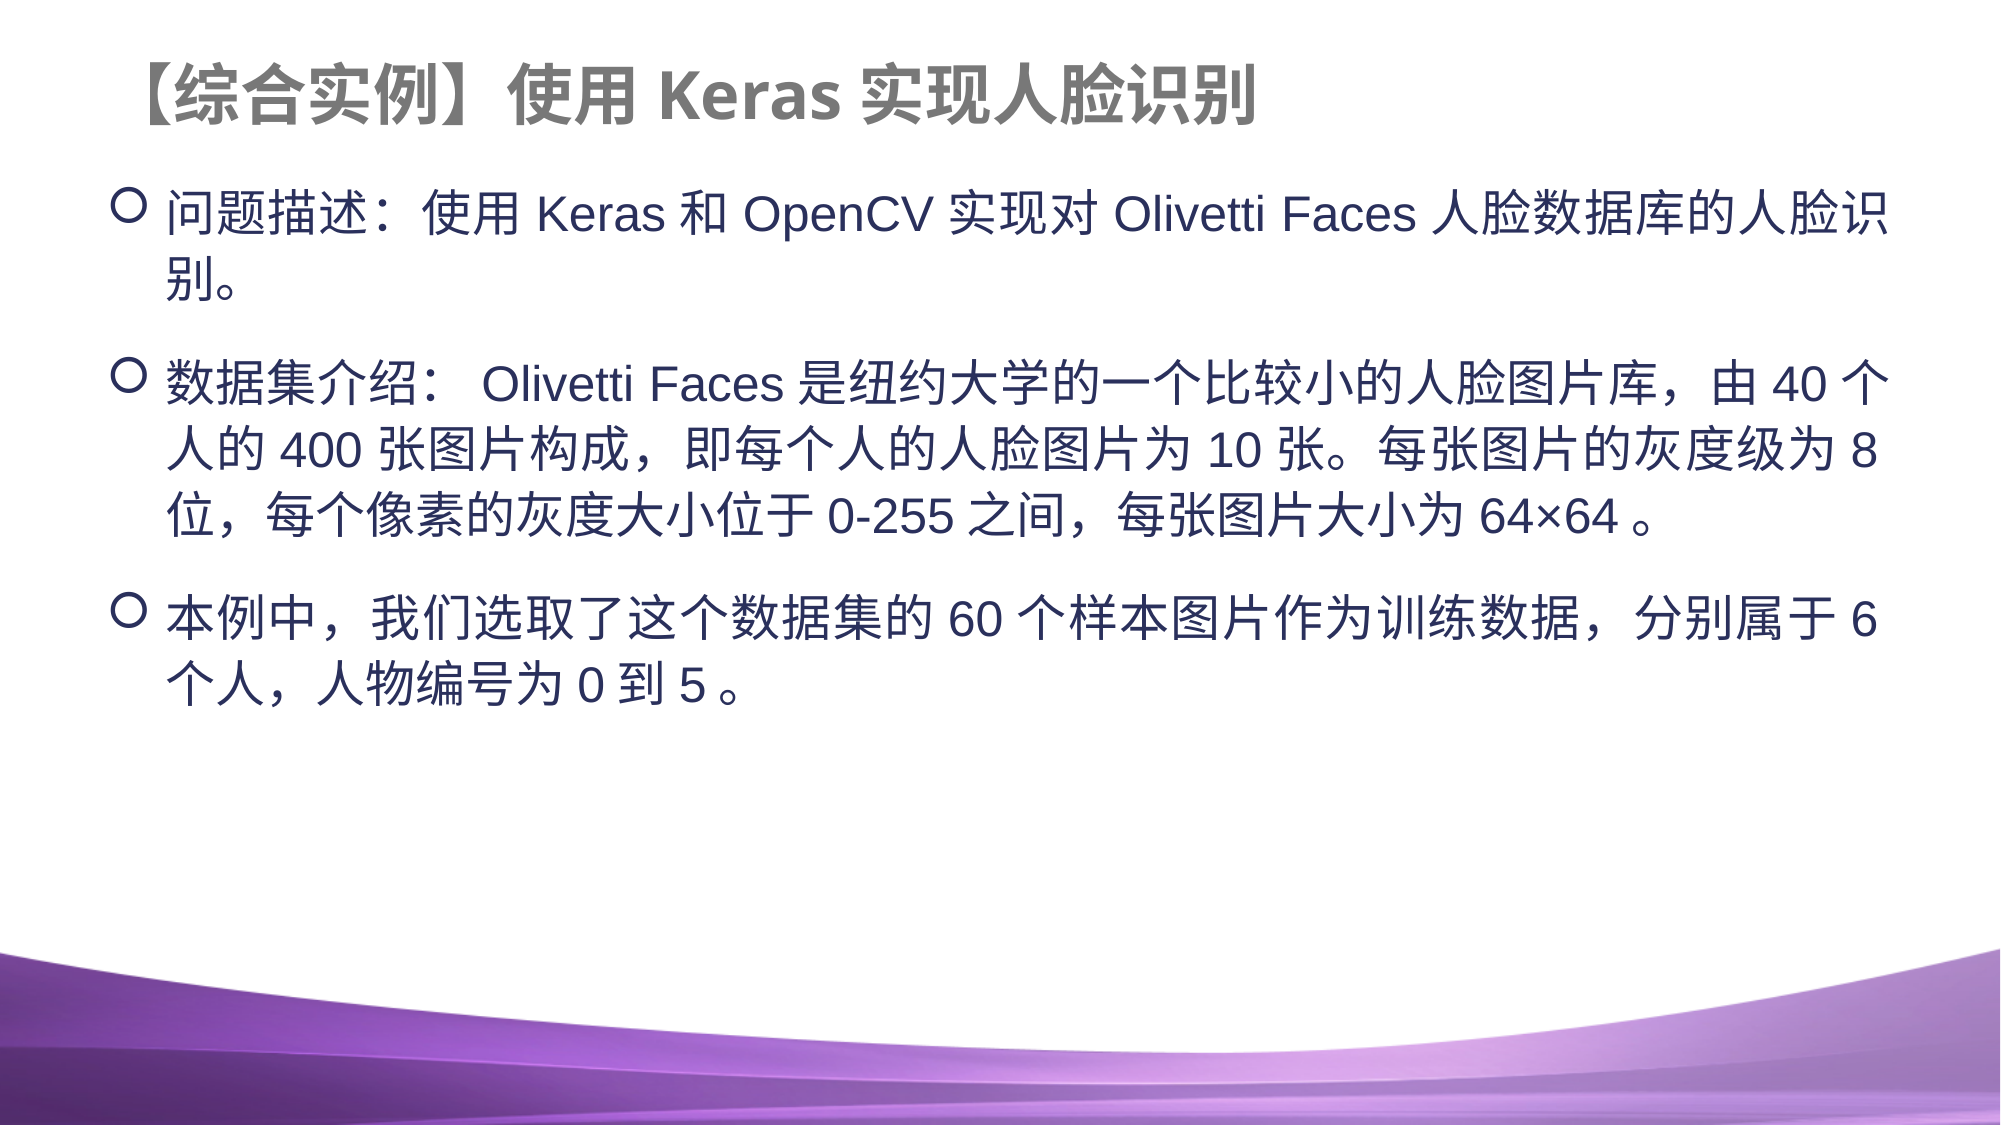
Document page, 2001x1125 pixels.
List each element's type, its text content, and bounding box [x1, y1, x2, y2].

title 【综合实例】使用Keras实现人脸识别 [91, 26, 1906, 142]
picture [0, 943, 2001, 1125]
list 问题描述：使用Keras和OpenCV实现对Olivetti Faces人脸数据库的人脸识别。 数据集介绍：Olivetti Faces是纽约大学的一个比较小的人脸图片库，由40个人的400张图片构成，即每个人的人脸图片为10张。每张图片的灰度级为8位，每个像素的灰度大小位于0-255之间，每张图片大小为64×64。 本例中，我们选取了这个数据集的60个样本图片作为训练数据，分别属于6个人，人物编号为0到5。 [91, 168, 1906, 1021]
